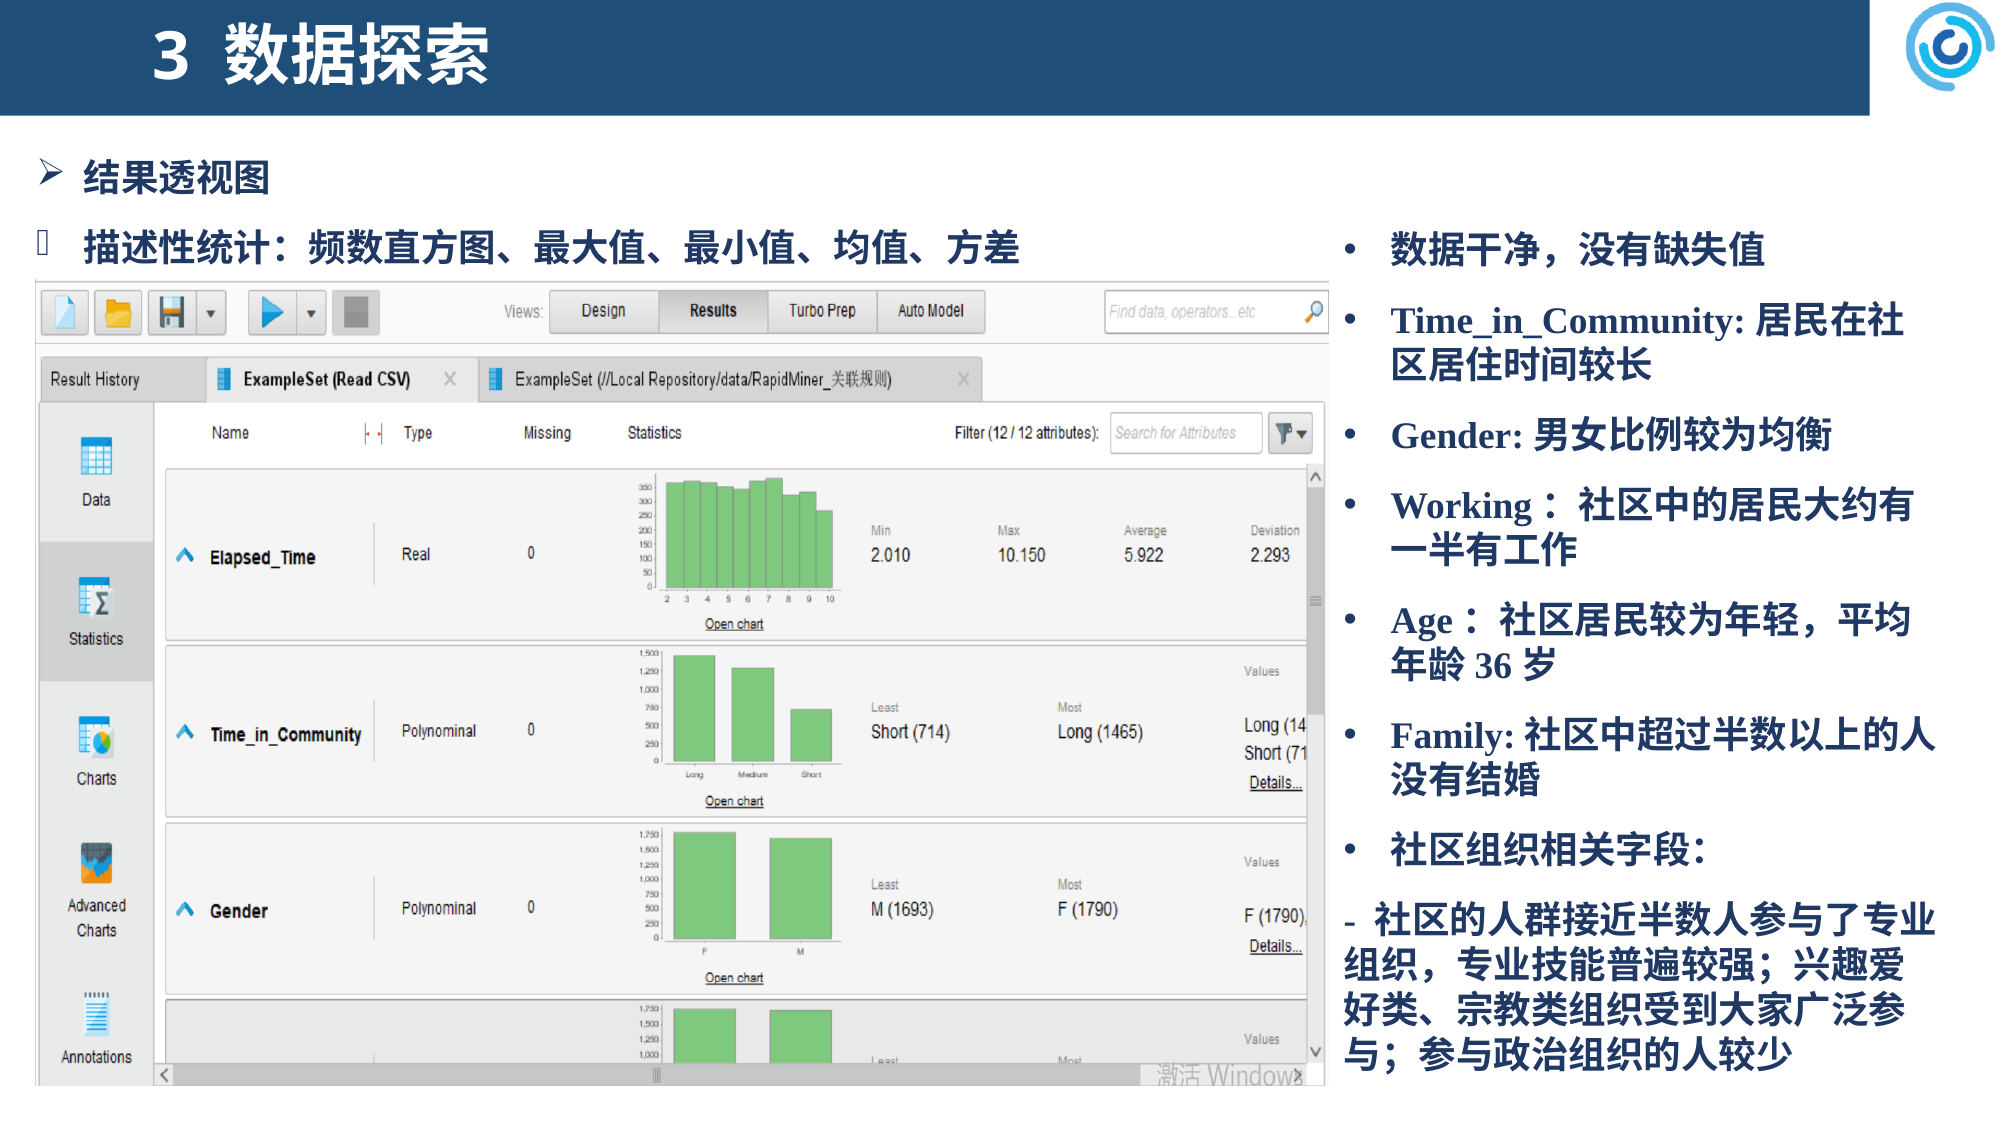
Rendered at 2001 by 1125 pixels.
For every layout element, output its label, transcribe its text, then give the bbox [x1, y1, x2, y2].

picture [1903, 0, 1998, 94]
text_box 结果透视图 描述性统计：频数直方图、最大值、最小值、均值、方差 [21, 146, 1206, 277]
title 3 数据探索 [137, 0, 1863, 116]
picture [35, 278, 1329, 1086]
text_box 数据干净，没有缺失值 Time_in_Community:居民在社区居住时间较长 Gender:男女比例较为均衡 Working：社区中的居民大约有一半有工作 Age：社区居民较为年轻，平均年龄36岁 Family:社区中超过半数以上的人没有结婚 社区组织相关字段： - 社区的人群接近半数人参与了专业组织，专业技能普遍较强；兴趣爱好类、宗教类组织受到大家广泛参与；参与政治组织的人较少 [1328, 218, 1956, 1084]
